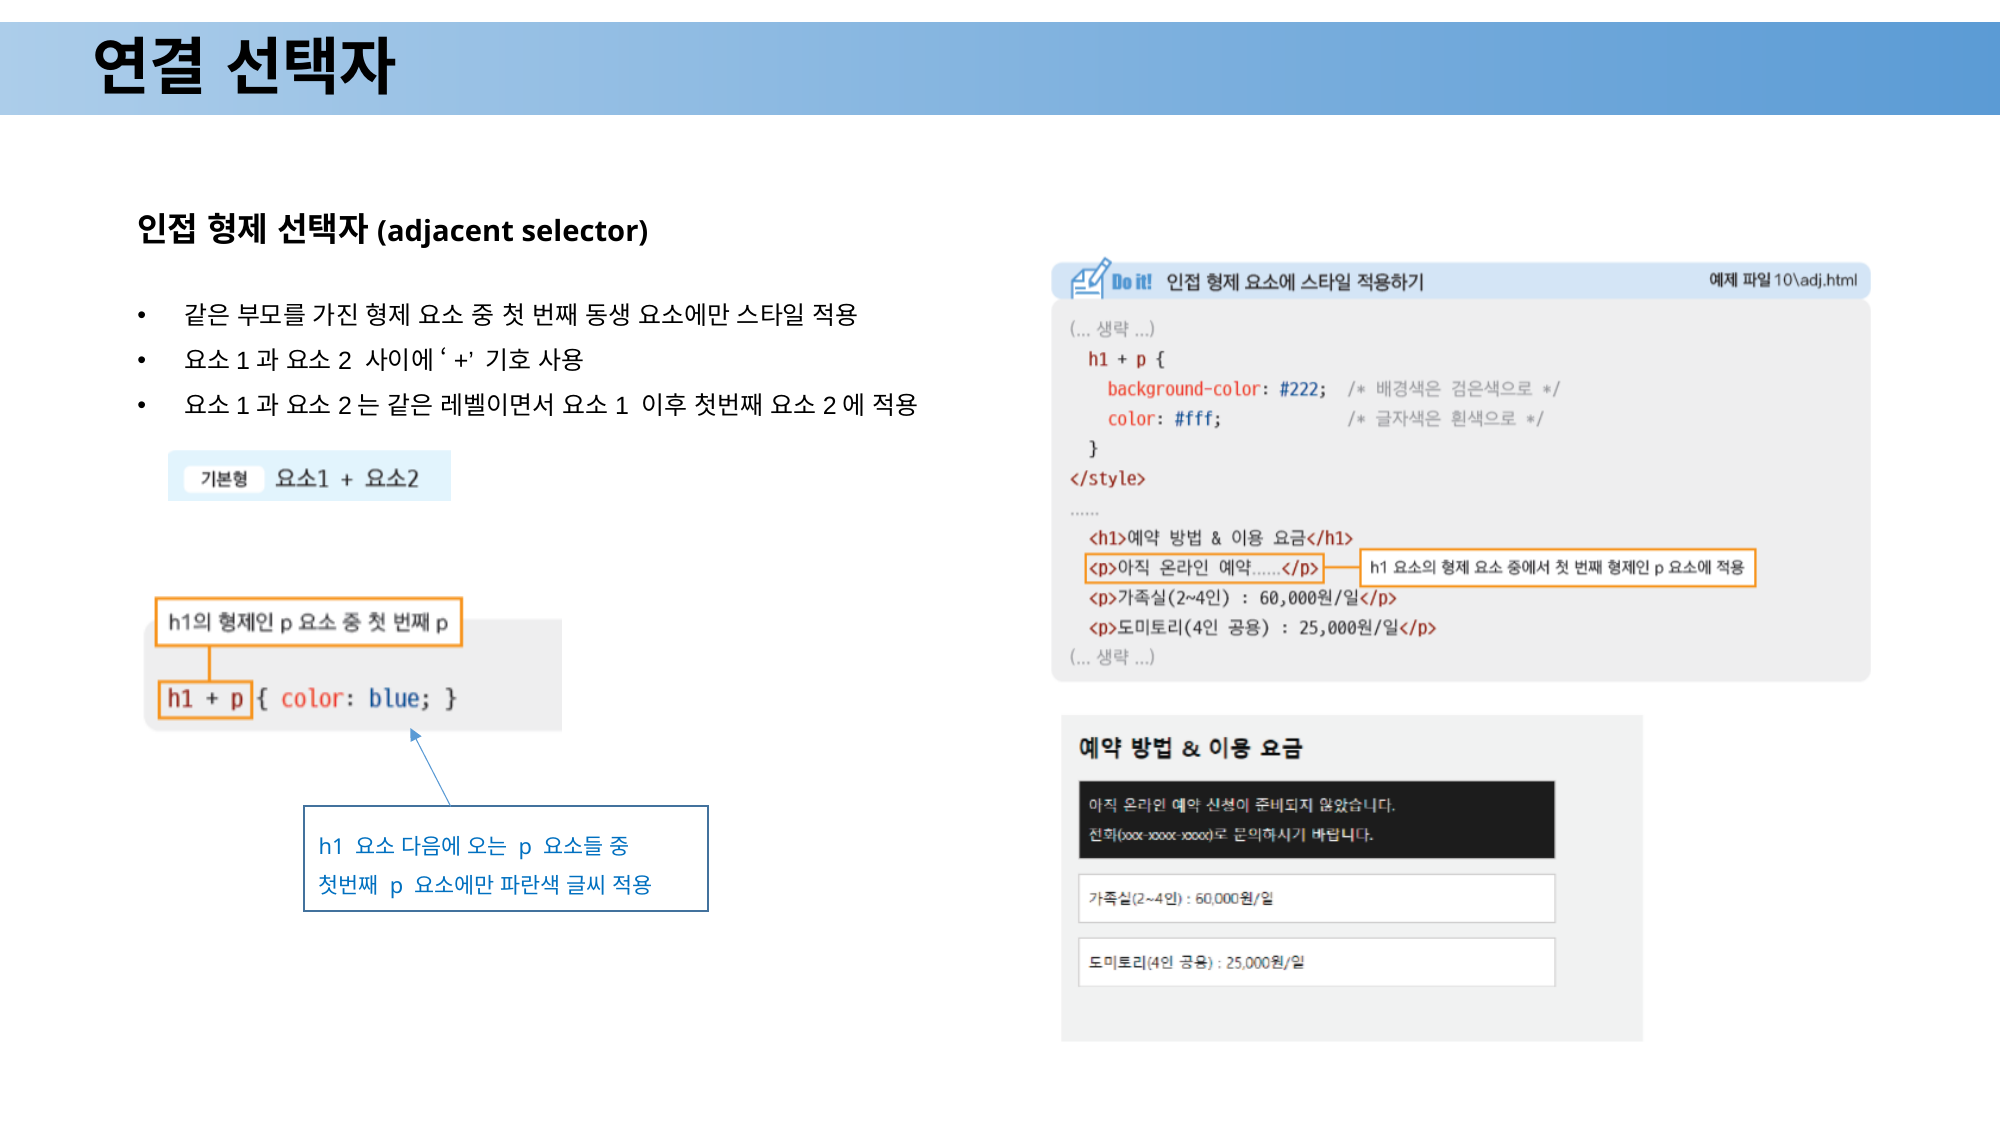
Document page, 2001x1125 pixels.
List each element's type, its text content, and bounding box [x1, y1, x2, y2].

picture [1060, 710, 1648, 1043]
picture [1043, 252, 1878, 685]
text_box 인접 형제 선택자(adjacent selector) [122, 201, 759, 256]
title 연결 선택자 [77, 22, 1569, 116]
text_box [133, 573, 709, 911]
text_box 같은 부모를 가진 형제 요소 중 첫 번째 동생 요소에만 스타일 적용 요소1과 요소2 사이에 ‘+’ 기호 사용 요소1과 요소2는 같은 레벨이면서 요소1 이후 첫번째 요소2에 적용 [122, 277, 1033, 427]
picture [168, 450, 451, 501]
